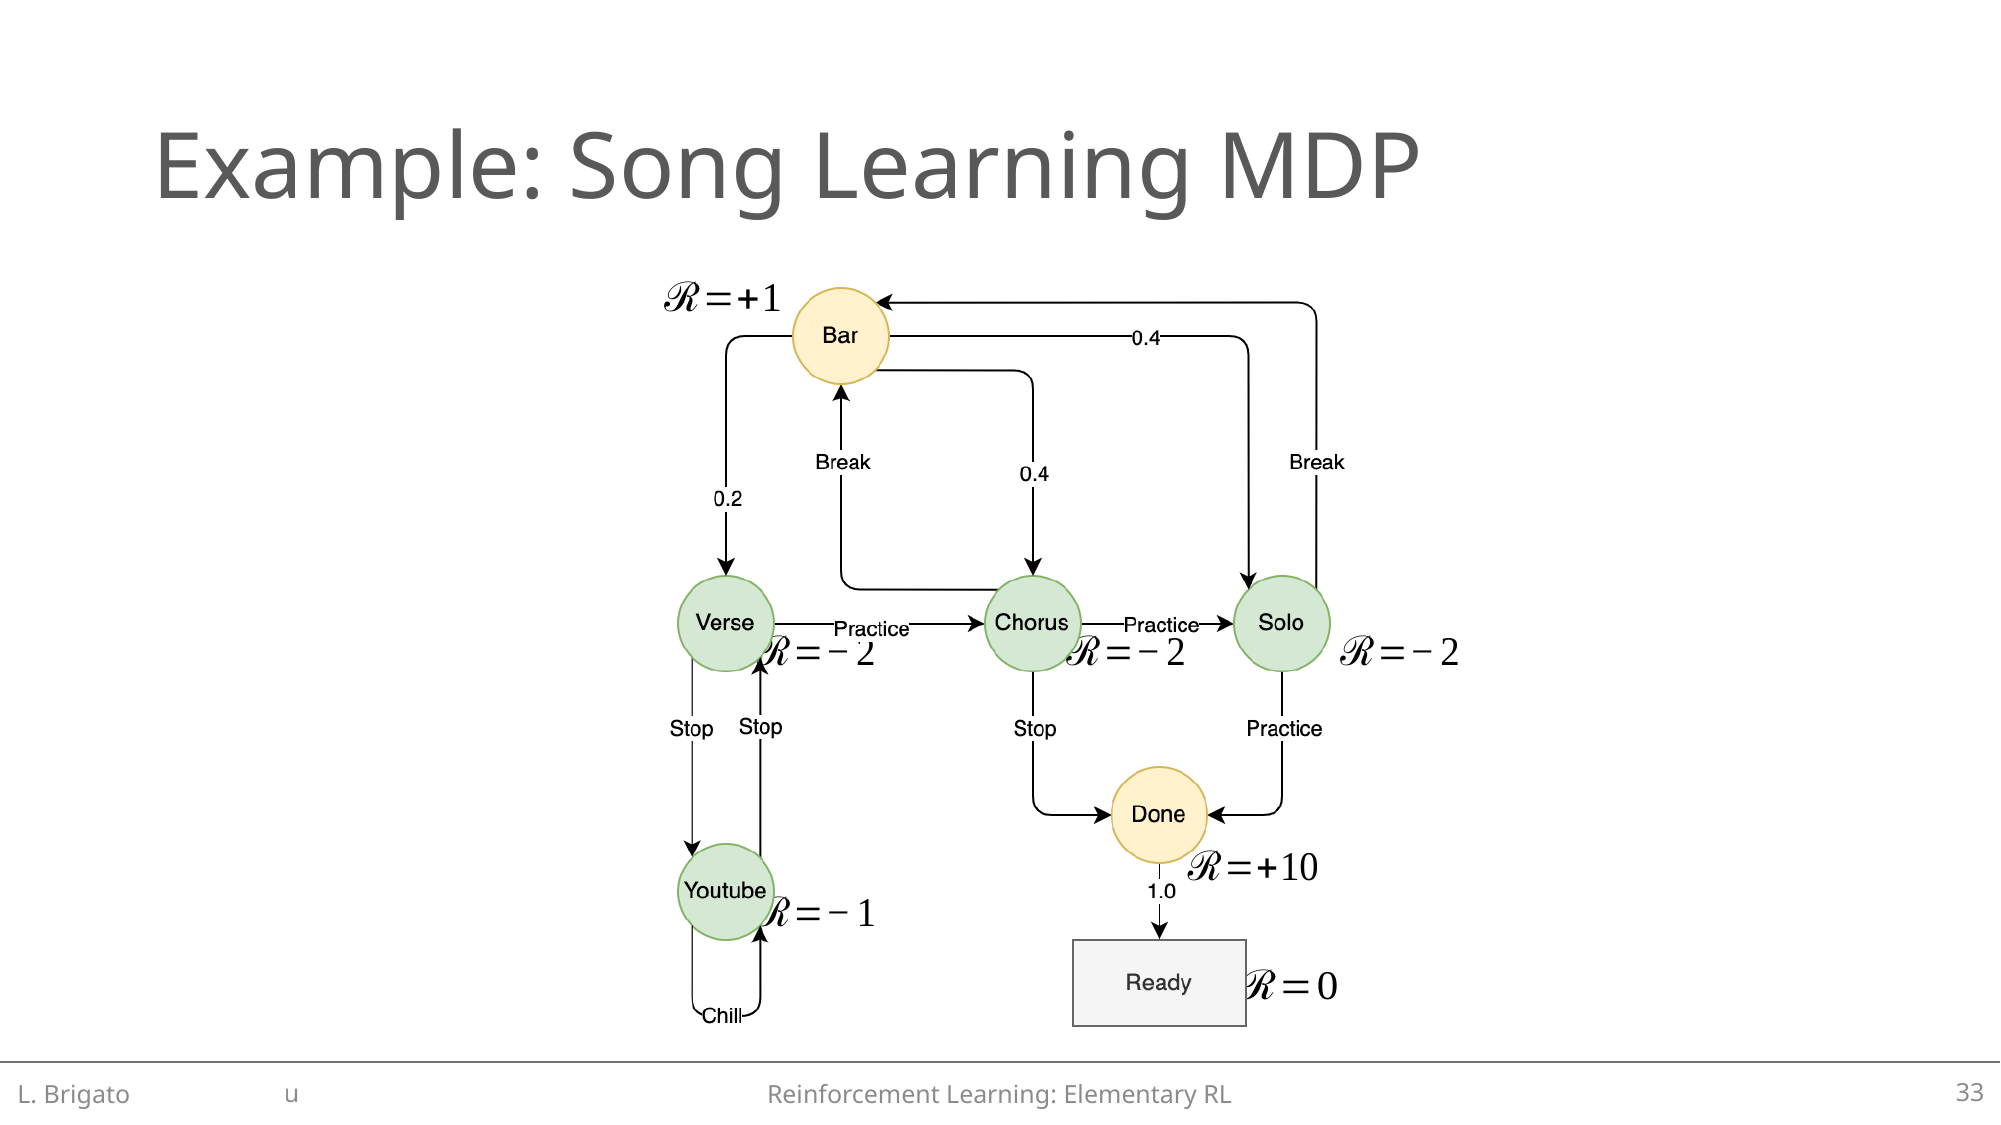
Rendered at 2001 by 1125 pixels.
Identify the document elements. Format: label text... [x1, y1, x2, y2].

slide_number 33 [1549, 1063, 2000, 1124]
text_box L. Brigato [2, 1063, 287, 1124]
title Example: Song Learning MDP [137, 59, 1863, 278]
text_box Reinforcement Learning: Elementary RL [662, 1063, 1338, 1124]
picture [669, 287, 1346, 1033]
